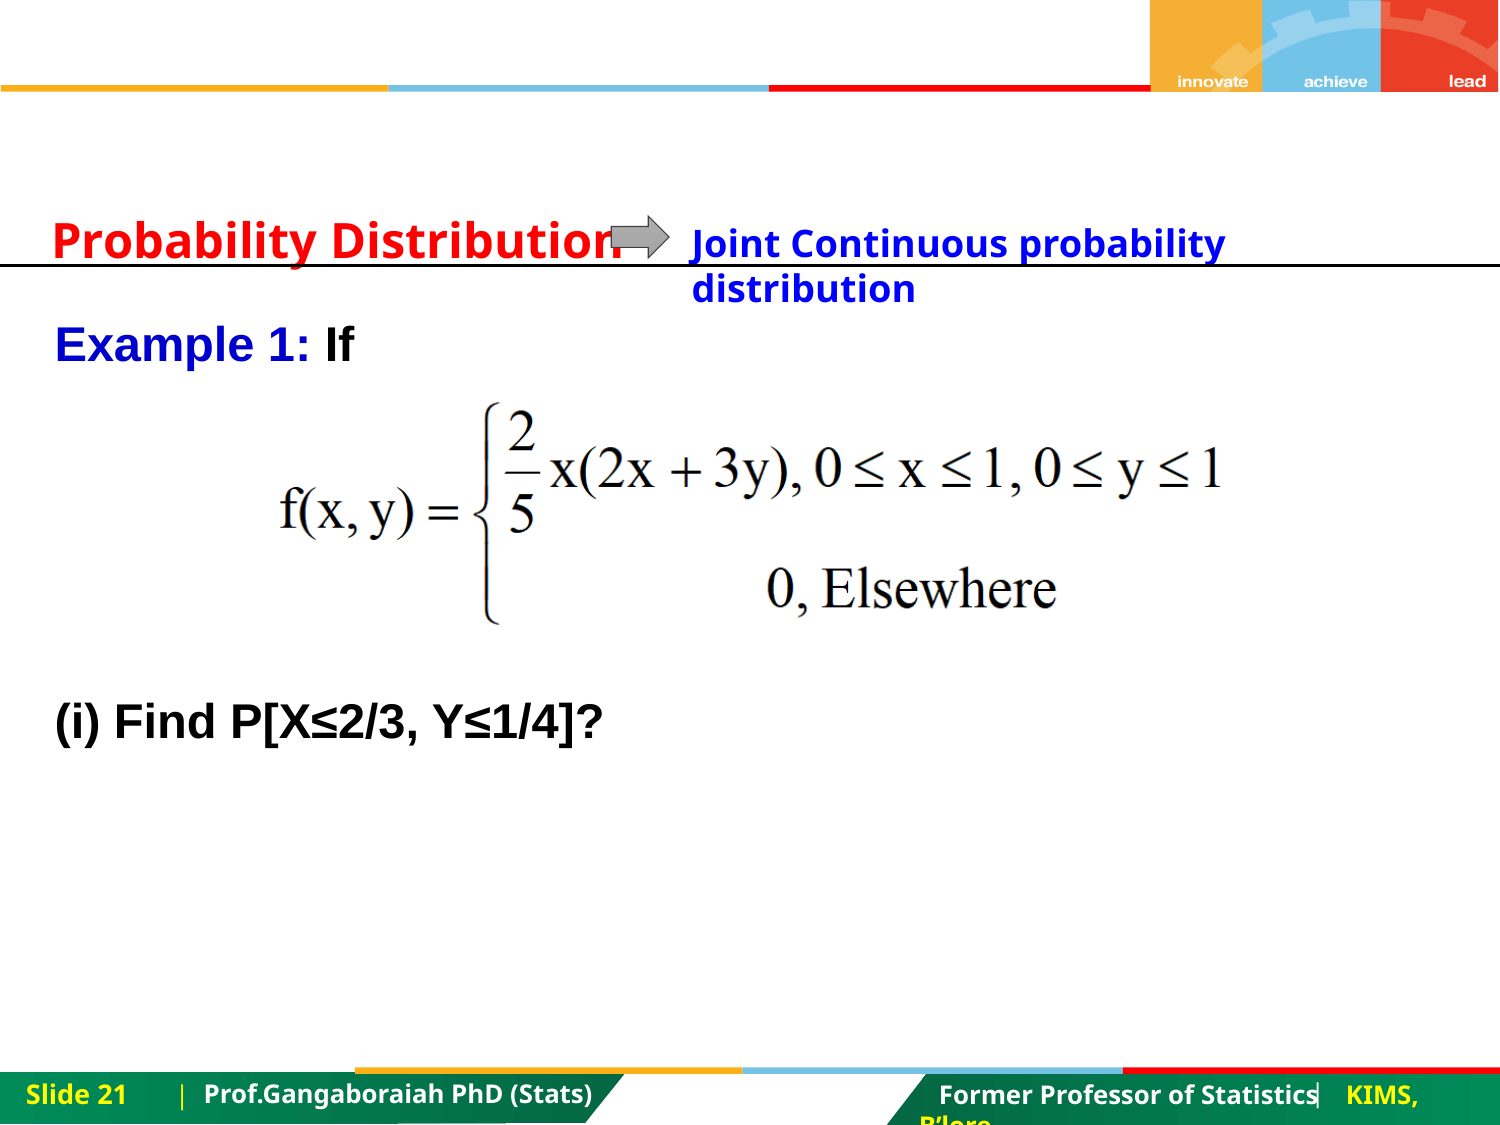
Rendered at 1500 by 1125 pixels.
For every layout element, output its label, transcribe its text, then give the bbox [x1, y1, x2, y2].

text_box Probability Distribution [36, 202, 715, 264]
picture [269, 386, 1231, 641]
text_box Example 1: If (i) Find P[X≤2/3, Y≤1/4]? [41, 305, 1459, 755]
text_box [610, 214, 670, 260]
text_box Joint Continuous probability distribution [676, 212, 1465, 263]
picture [1149, 0, 1499, 92]
